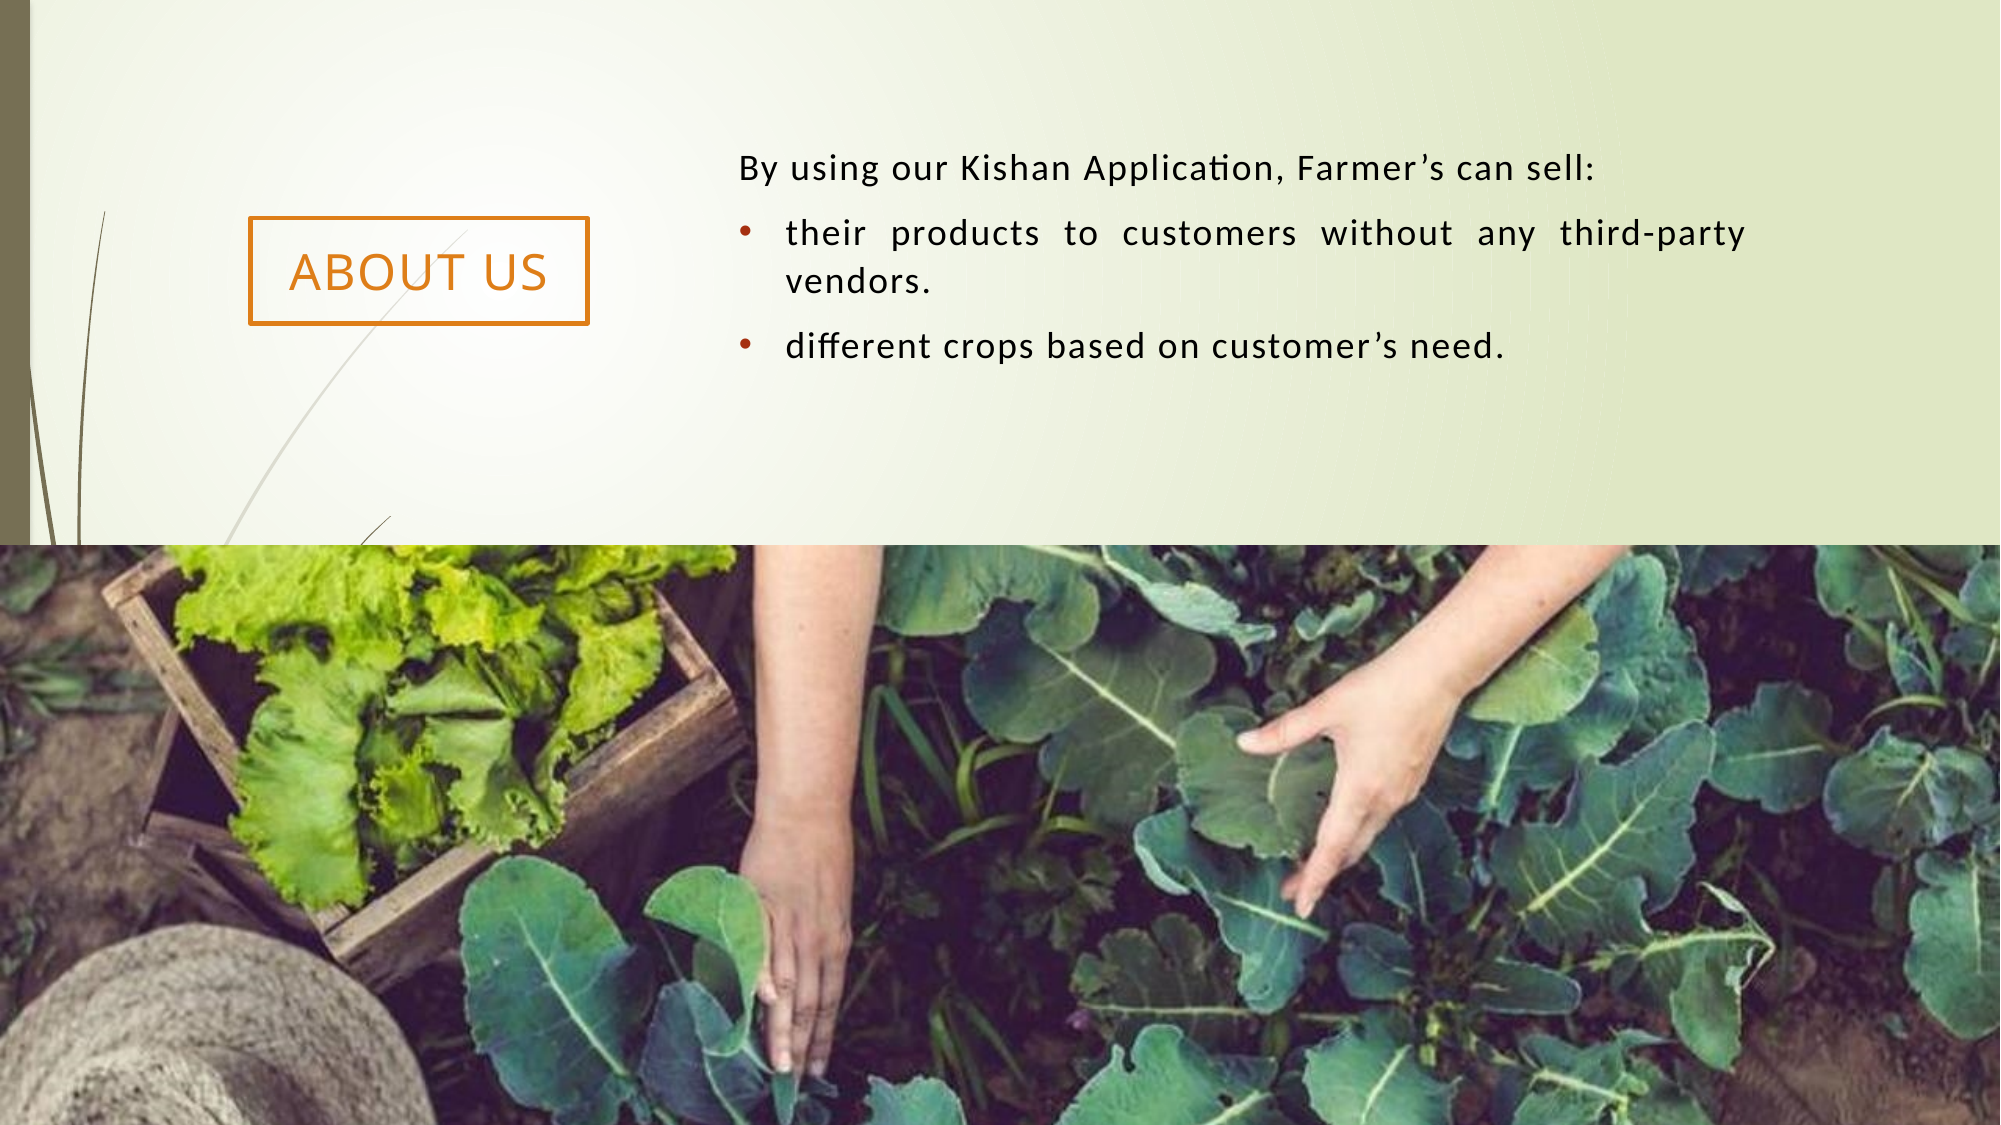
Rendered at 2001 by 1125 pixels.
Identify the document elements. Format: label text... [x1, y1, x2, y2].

title About us [248, 216, 590, 326]
list By using our Kishan Application, Farmer’s can sell: their products to customers without any third-party vendors. different crops based on customer’s need. [723, 132, 1764, 409]
picture [0, 545, 2000, 1125]
